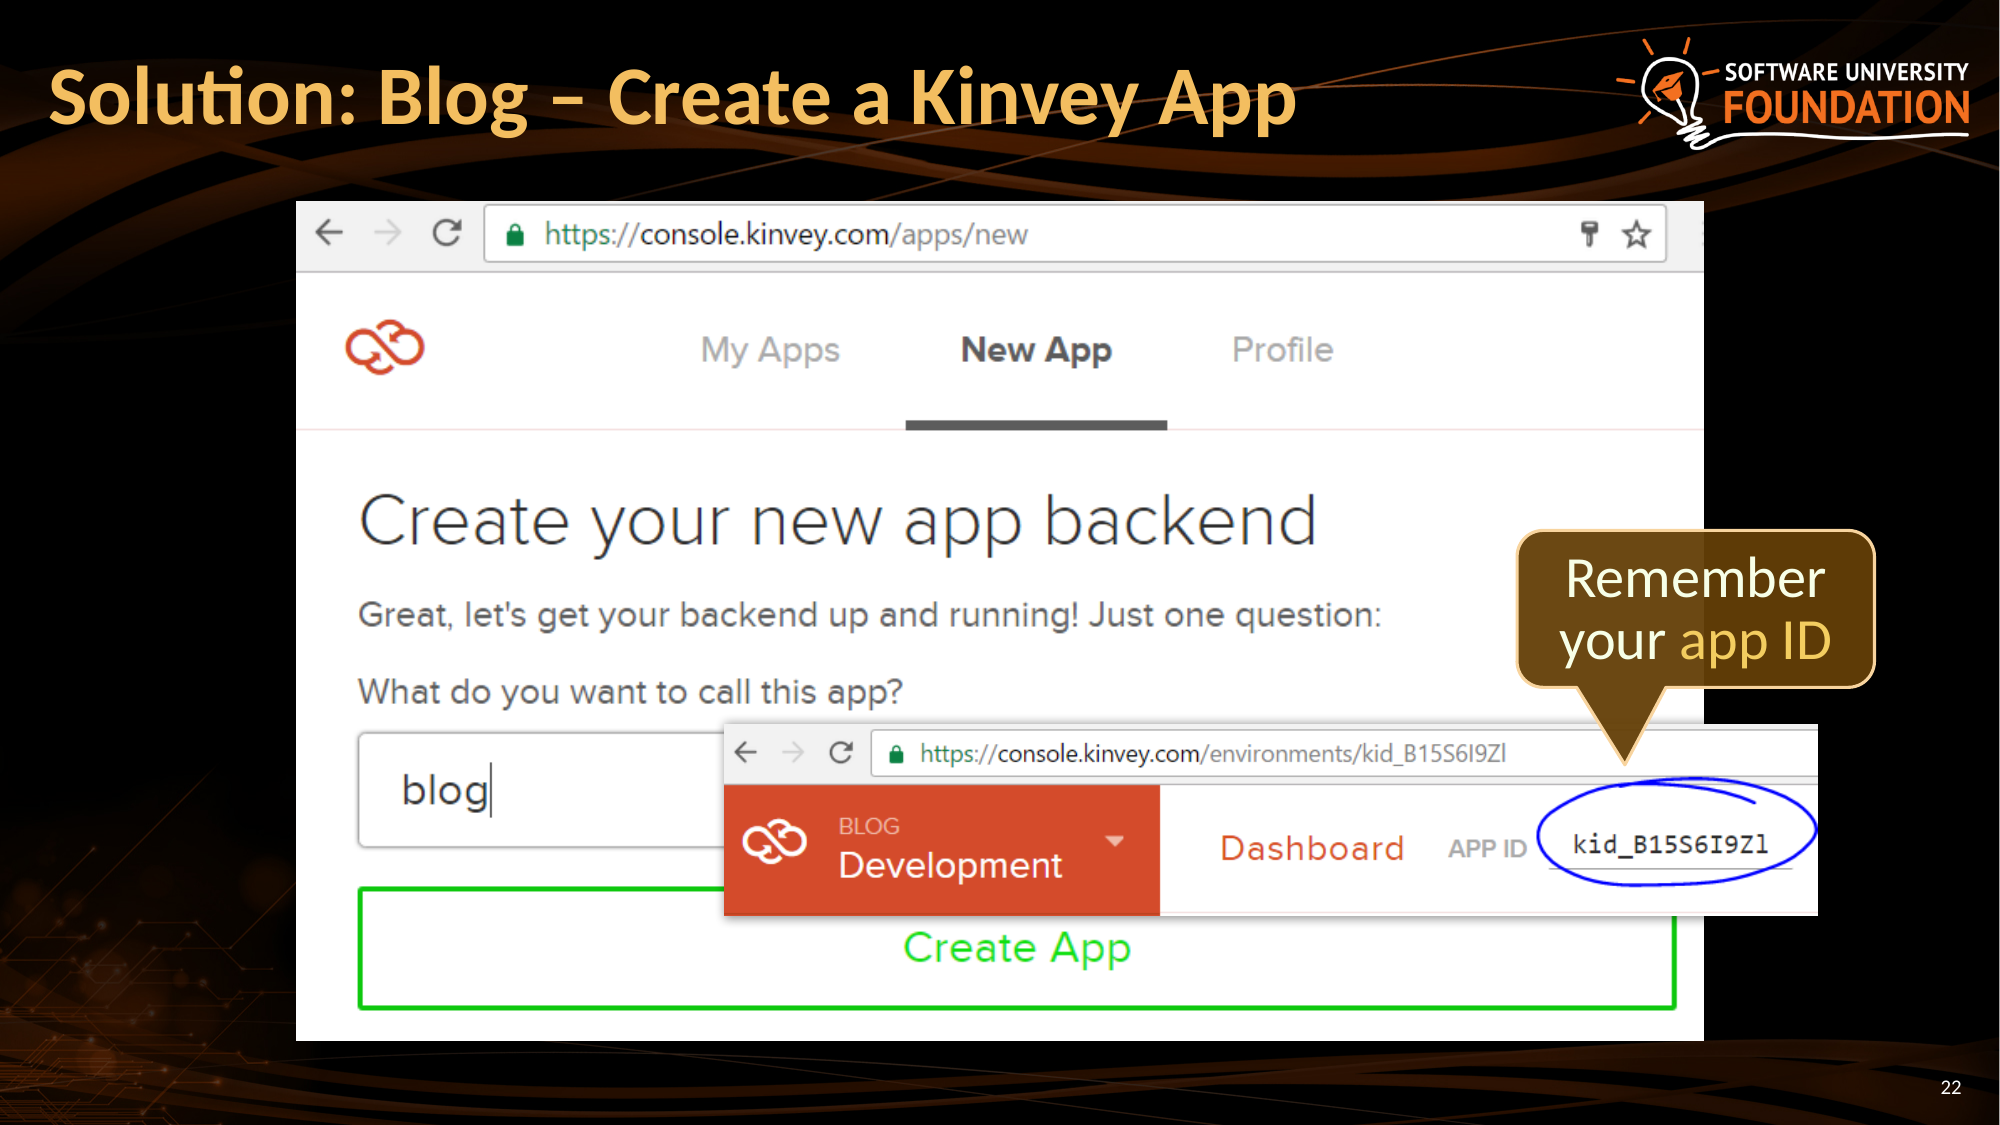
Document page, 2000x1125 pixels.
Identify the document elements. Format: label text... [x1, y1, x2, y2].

picture [0, 0, 2000, 1125]
text_box <number> [1897, 1070, 1968, 1103]
text_box Remember your app ID [1708, 528, 1877, 690]
text_box Solution: Blog – Create a Kinvey App [30, 6, 1602, 189]
